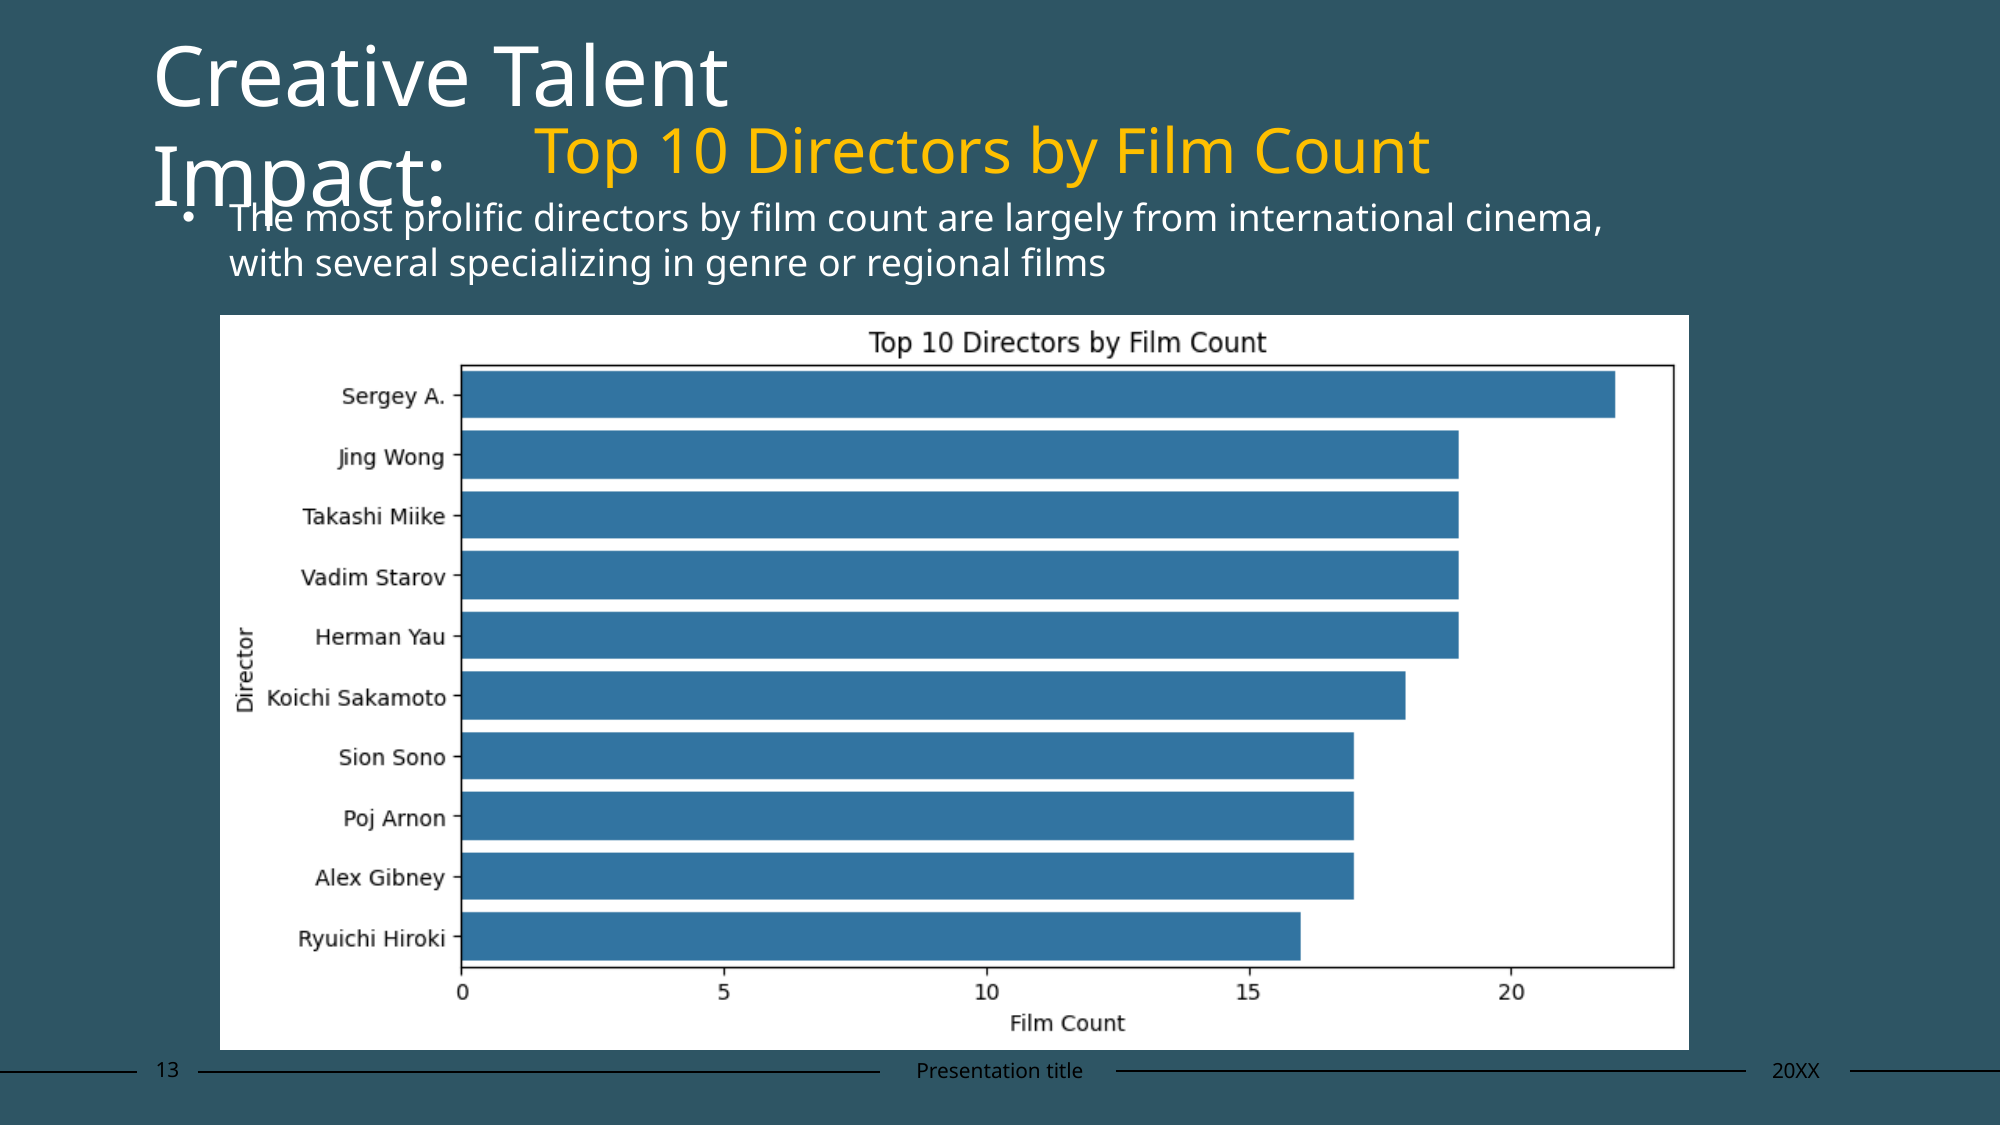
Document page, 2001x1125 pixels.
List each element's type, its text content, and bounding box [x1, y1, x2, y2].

footer Presentation title [879, 1050, 1120, 1091]
title Top 10 Directors by Film Count [928, 103, 1797, 225]
slide_number 20XX [1743, 1050, 1849, 1091]
picture [220, 315, 1689, 1050]
text_box The most prolific directors by film count are largely from international cinema, with several specializing in genre or regional films [167, 186, 1669, 292]
text_box Creative Talent Impact: [137, 15, 928, 231]
slide_number 13 [137, 1050, 198, 1091]
